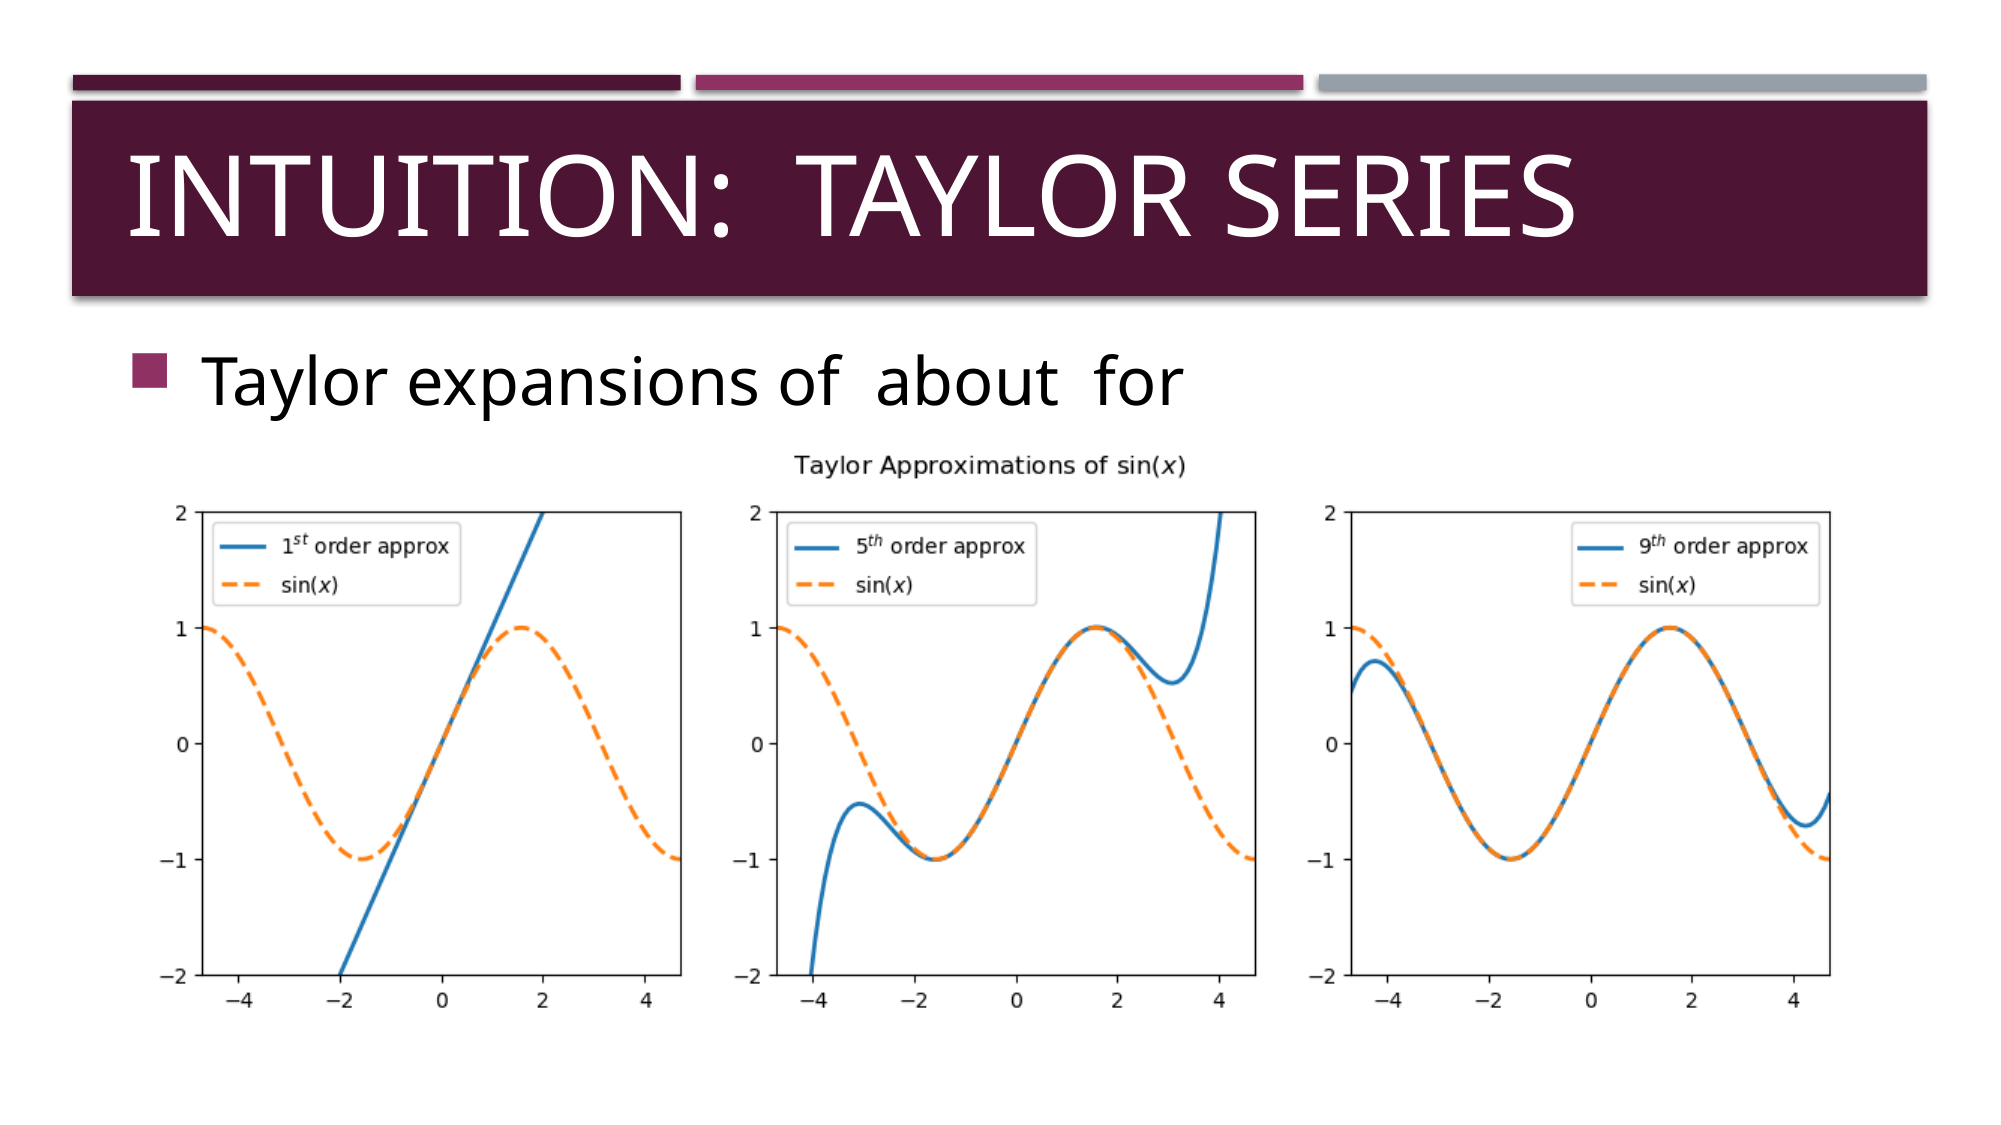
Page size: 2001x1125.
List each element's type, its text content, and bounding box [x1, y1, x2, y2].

picture [141, 438, 1850, 1026]
title Intuition: Taylor Series [111, 114, 1880, 267]
